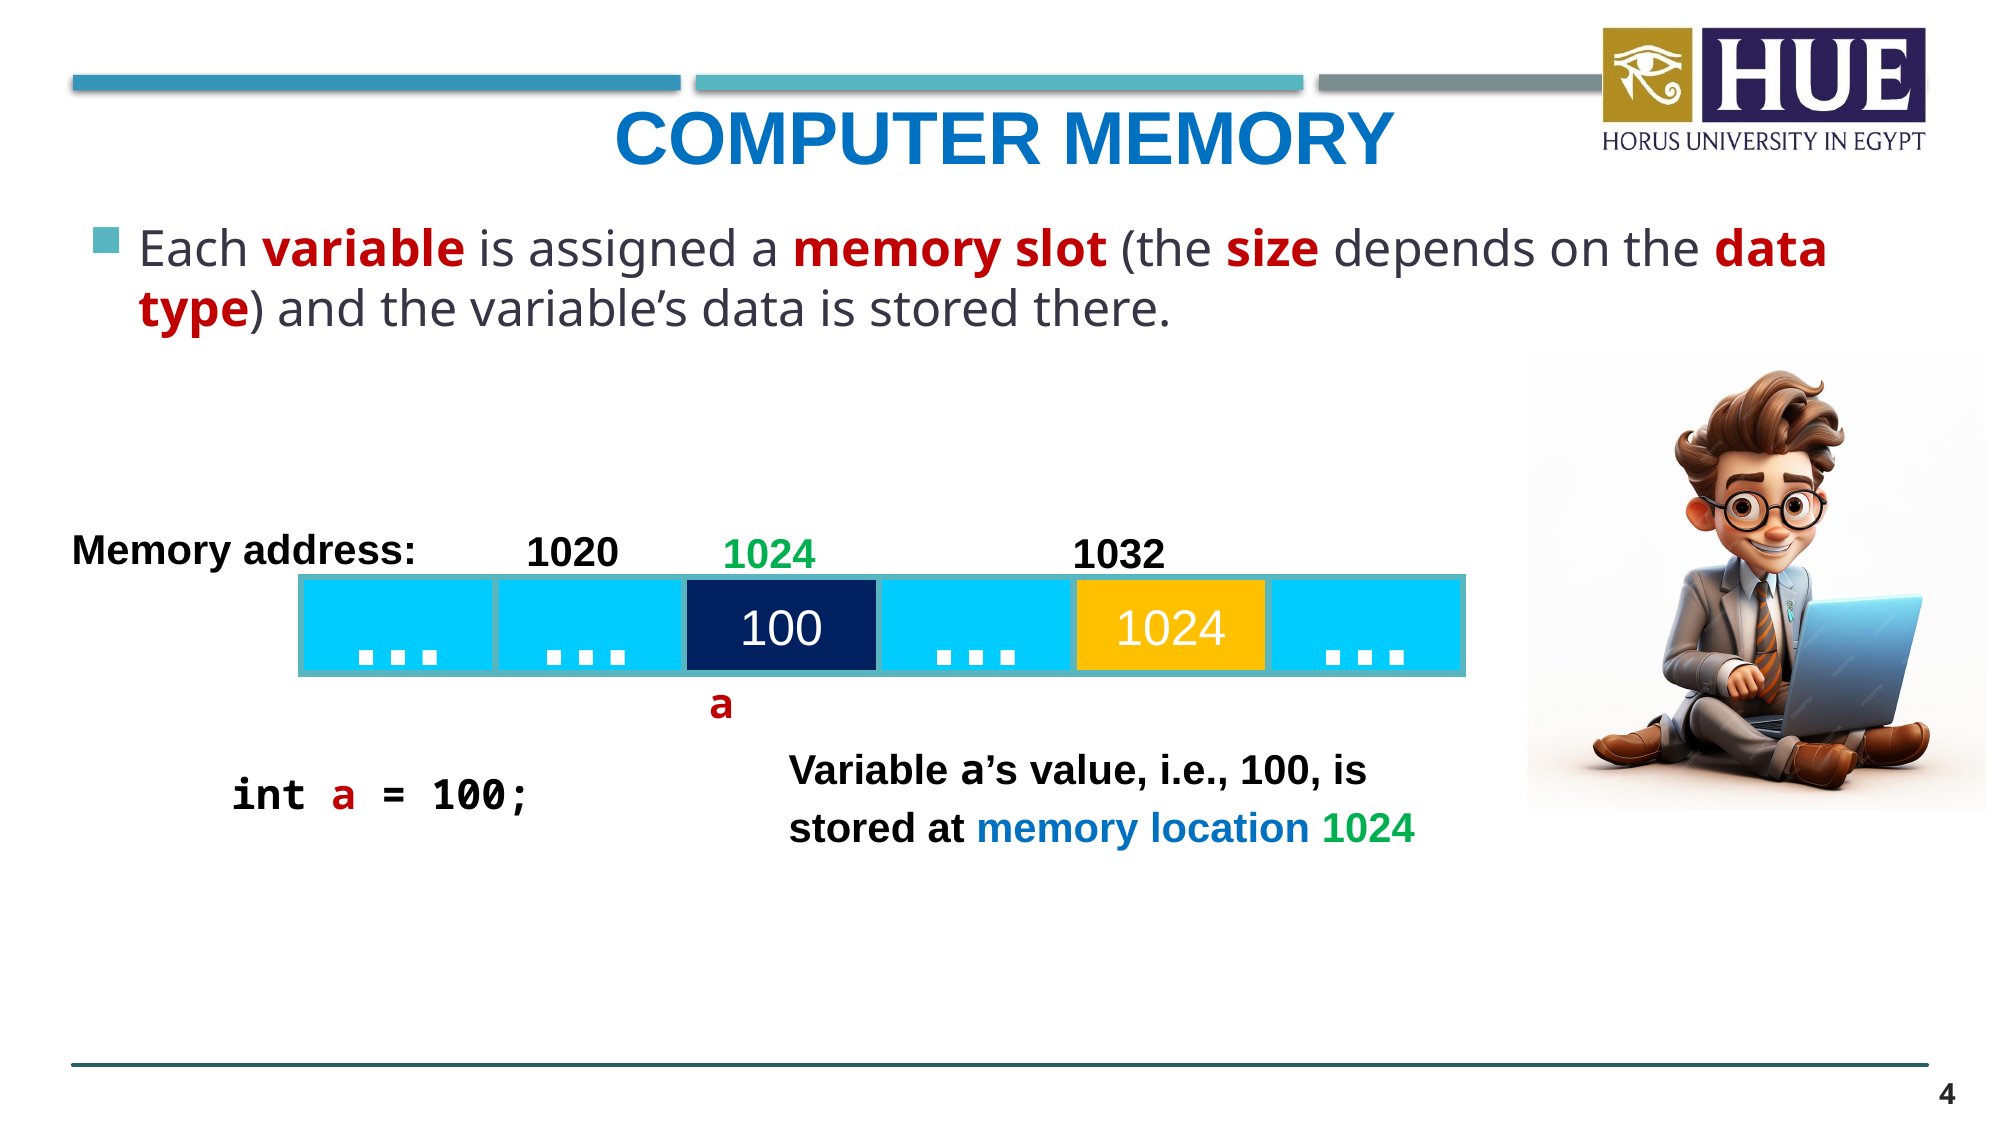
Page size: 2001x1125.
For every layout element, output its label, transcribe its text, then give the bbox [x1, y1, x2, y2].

slide_number 4 [1882, 1065, 1971, 1125]
text_box Memory address: [56, 515, 545, 580]
text_box Variable a’s value, i.e., 100, is stored at memory location 1024 [773, 735, 1543, 859]
text_box … [878, 577, 1073, 674]
title Computer Memory [99, 21, 1910, 188]
text_box … [300, 577, 496, 674]
text_box 1020 [511, 517, 672, 583]
text_box 1024 [708, 519, 868, 585]
picture [1527, 350, 1987, 810]
list Each variable is assigned a memory slot (the size depends on the data type) and the variable’s data is stored there. [73, 187, 1883, 449]
picture [1910, 27, 1927, 153]
text_box 1024 [1073, 585, 1268, 674]
text_box a [694, 669, 862, 735]
text_box … [1268, 577, 1464, 674]
text_box … [496, 577, 684, 674]
text_box int a = 100; [216, 760, 659, 826]
text_box 1032 [1057, 519, 1293, 585]
text_box 100 [684, 577, 878, 674]
